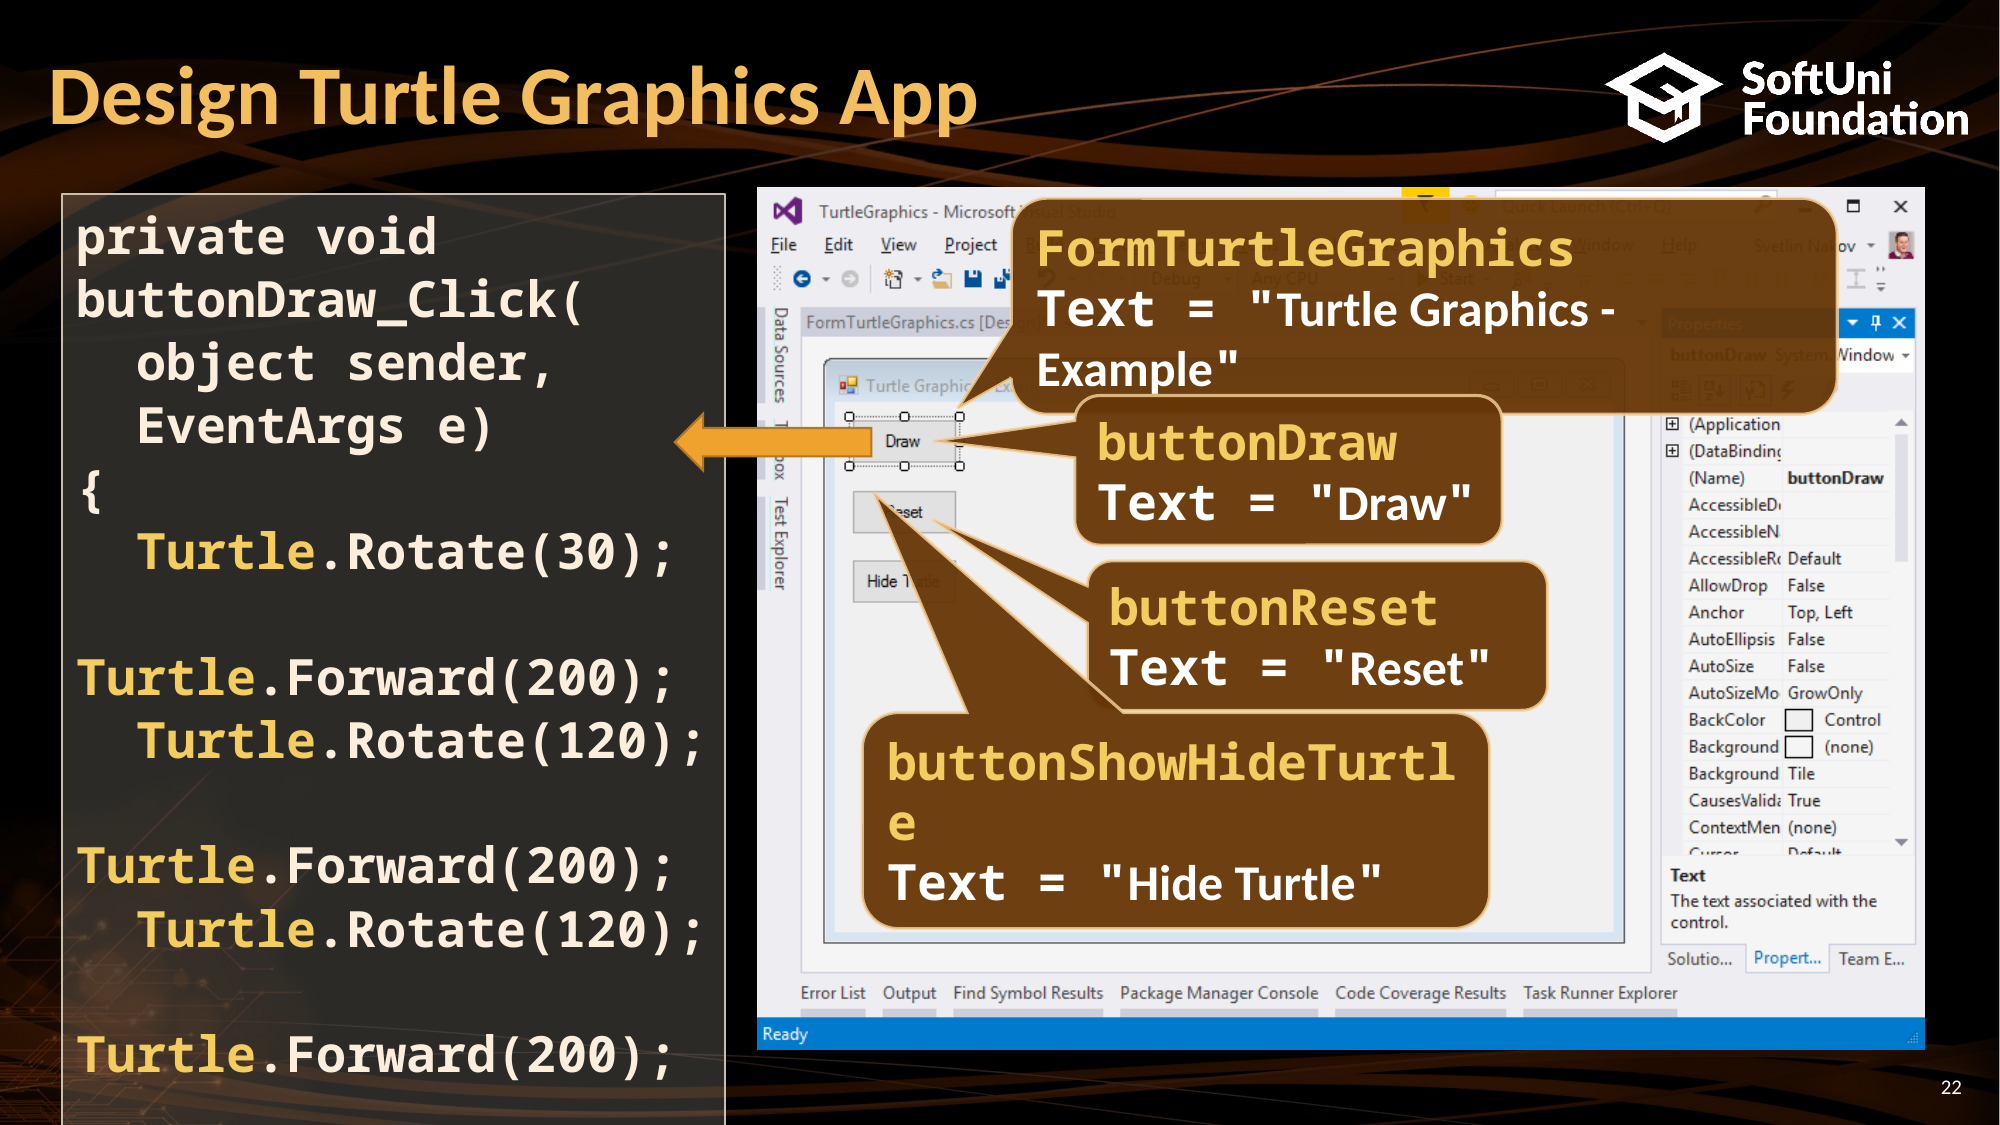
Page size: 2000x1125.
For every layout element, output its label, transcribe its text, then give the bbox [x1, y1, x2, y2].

picture [0, 0, 2000, 1125]
slide_number 22 [1897, 1070, 1968, 1103]
title Design Turtle Graphics App [30, 6, 1602, 189]
text_box [673, 411, 757, 473]
text_box private void buttonDraw_Click( object sender, EventArgs e) { Turtle.Rotate(30); Turtle.Forward(200); Turtle.Rotate(120); Turtle.Forward(200); Turtle.Rotate(120); Turtle.Forward(200); … } [62, 194, 725, 1125]
